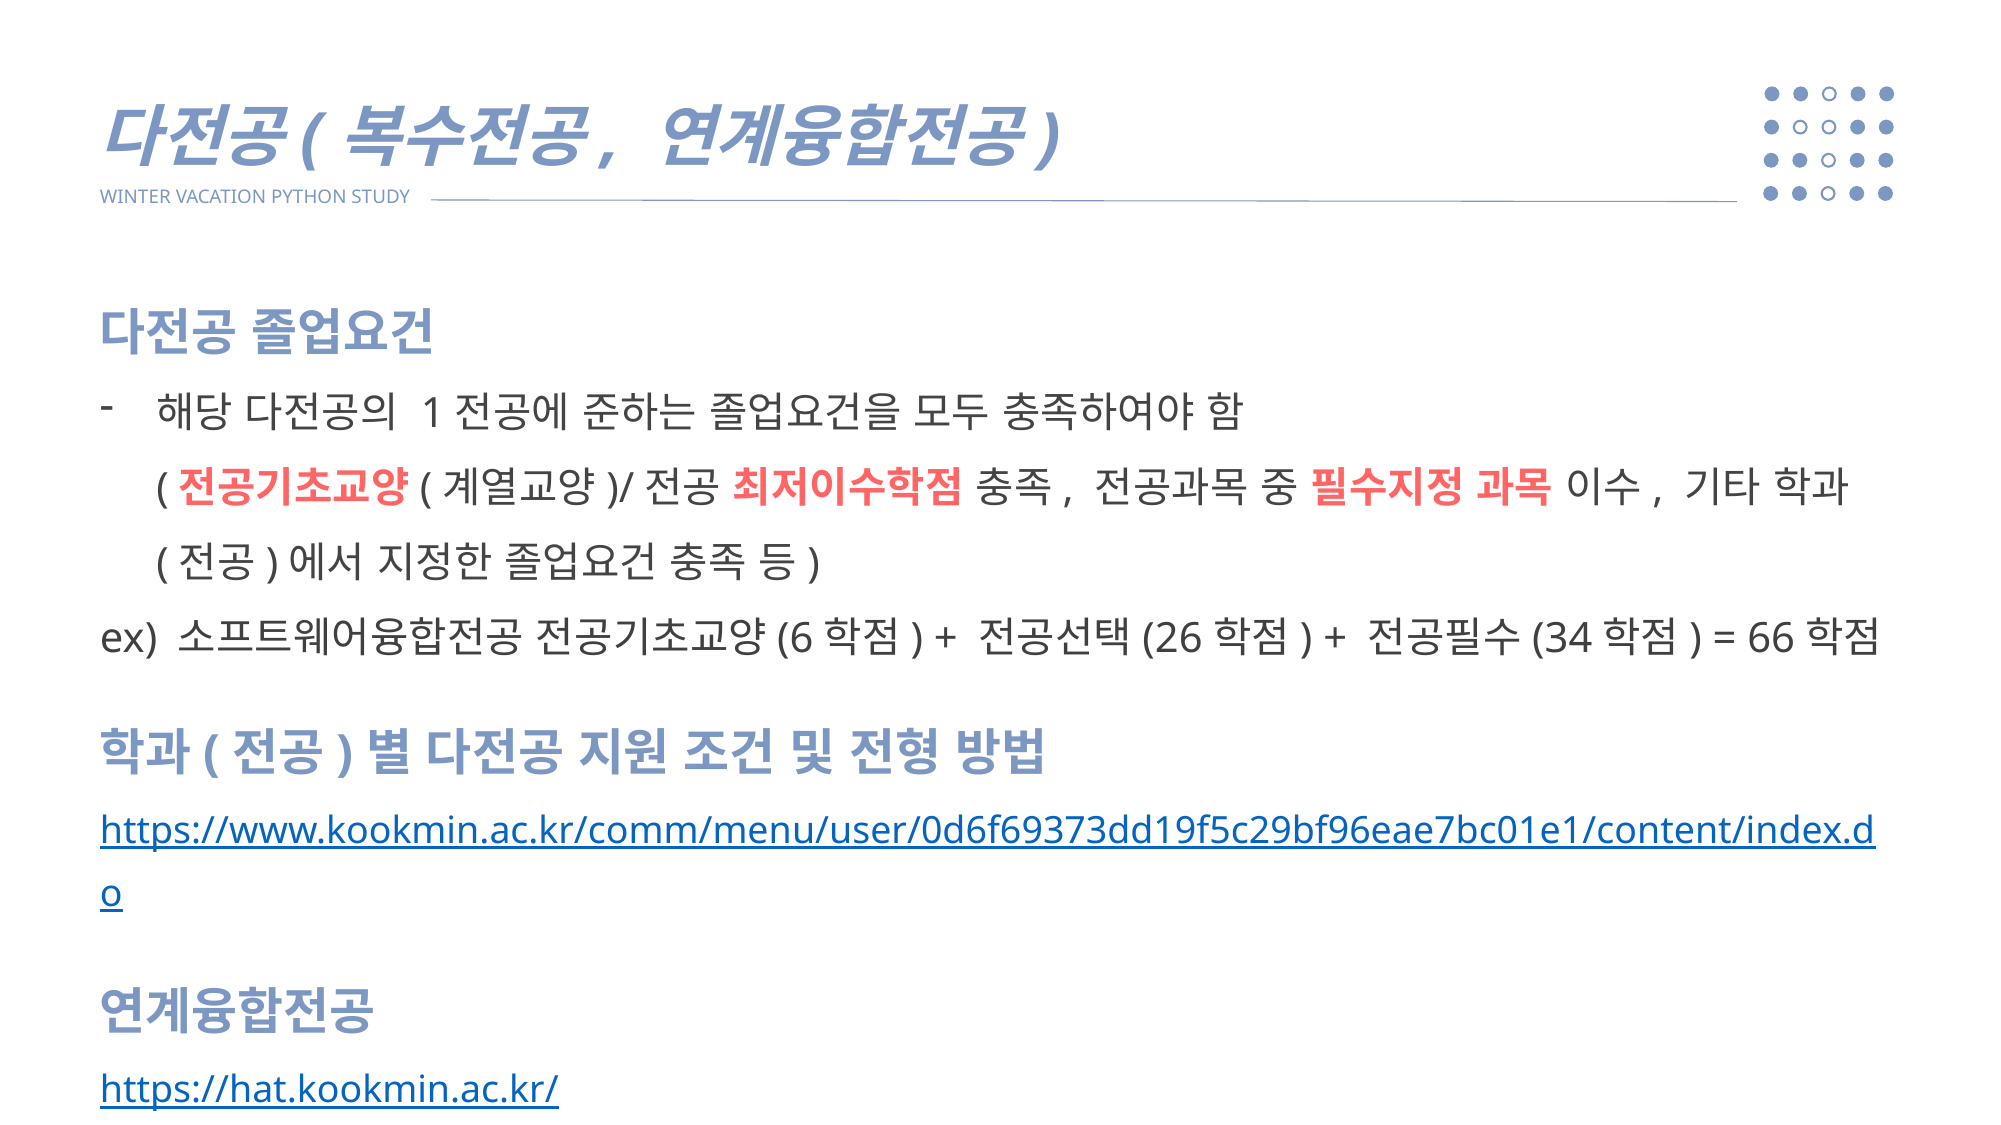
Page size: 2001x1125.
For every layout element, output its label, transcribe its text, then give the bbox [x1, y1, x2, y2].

text_box [1821, 119, 1837, 135]
text_box [1878, 119, 1894, 135]
text_box [1763, 152, 1779, 168]
text_box [1792, 119, 1808, 135]
text_box [1791, 185, 1807, 201]
text_box [1821, 86, 1837, 102]
text_box [1763, 185, 1779, 201]
text_box [1878, 152, 1894, 168]
text_box [1879, 86, 1895, 102]
text_box [1821, 152, 1837, 168]
text_box [1849, 185, 1865, 201]
text_box [1877, 185, 1893, 201]
text_box [1792, 152, 1808, 168]
text_box [1764, 119, 1780, 135]
text_box 다전공 졸업요건 해당 다전공의 1전공에 준하는 졸업요건을 모두 충족하여야 함 (전공기초교양(계열교양)/전공 최저이수학점 충족, 전공과목 중 필수지정 과목 이수, 기타 학과(전공)에서 지정한 졸업요건 충족 등) ex) 소프트웨어융합전공 전공기초교양(6학점) + 전공선택(26학점) + 전공필수(34학점) = 66학점 학과(전공)별 다전공 지원 조건 및 전형 방법 https://www.kookmin.ac.kr/comm/menu/user/0d6f69373dd19f5c29bf96eae7bc01e1/content/index.do 연계융합전공 https://hat.kookmin.ac.kr/ [85, 232, 1898, 1061]
text_box [1849, 152, 1865, 168]
text_box [1793, 86, 1809, 102]
text_box [1764, 86, 1780, 102]
text_box [1850, 86, 1866, 102]
text_box [1850, 119, 1866, 135]
text_box 다전공(복수전공, 연계융합전공) WINTER VACATION PYTHON STUDY [85, 46, 1290, 216]
text_box [1820, 185, 1836, 201]
